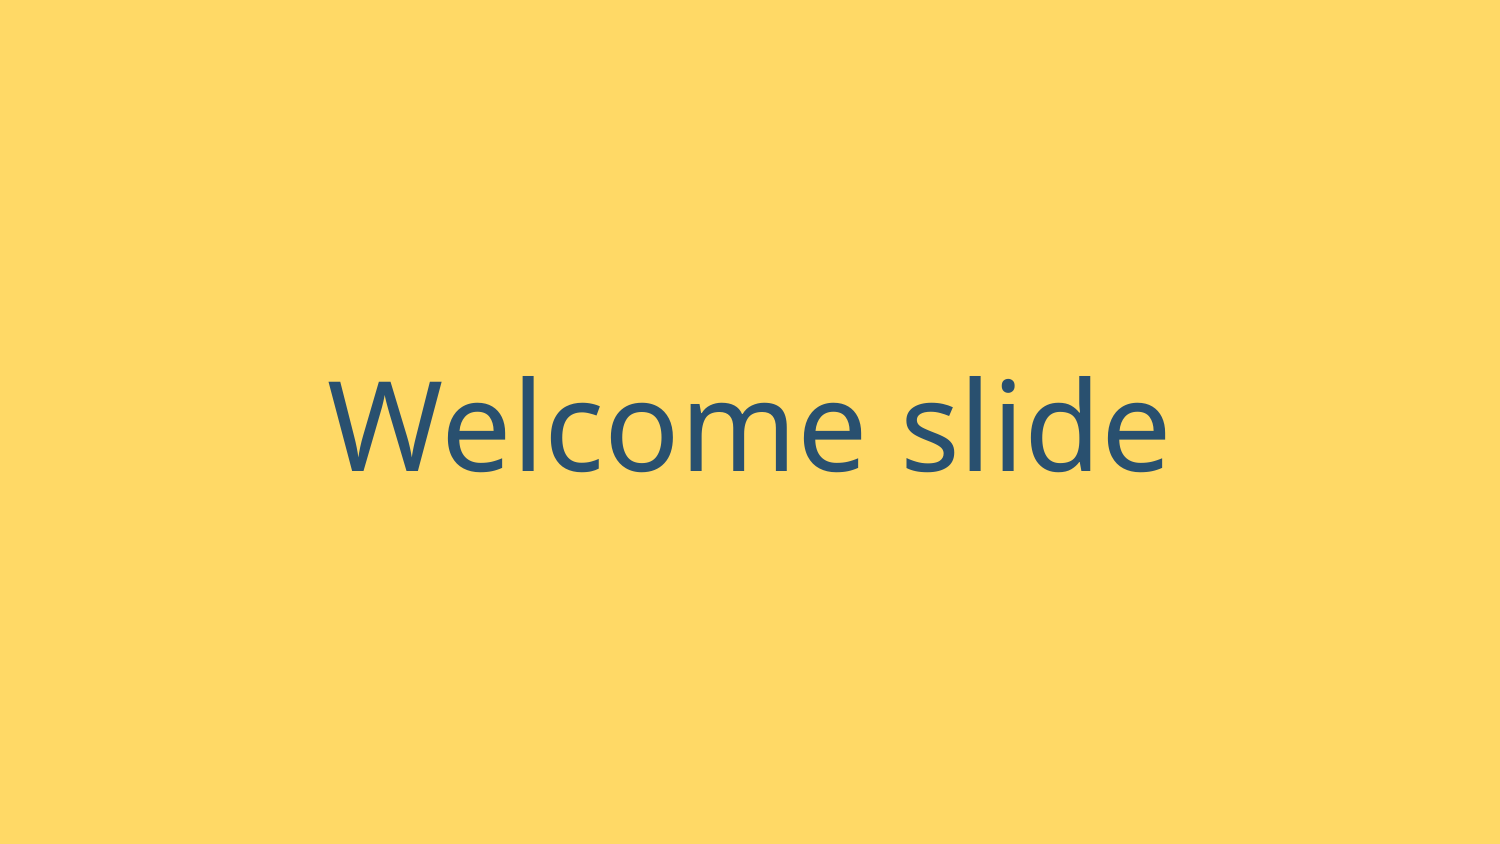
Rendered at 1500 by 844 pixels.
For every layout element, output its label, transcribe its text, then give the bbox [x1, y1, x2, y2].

title Welcome slide [148, 261, 1352, 582]
